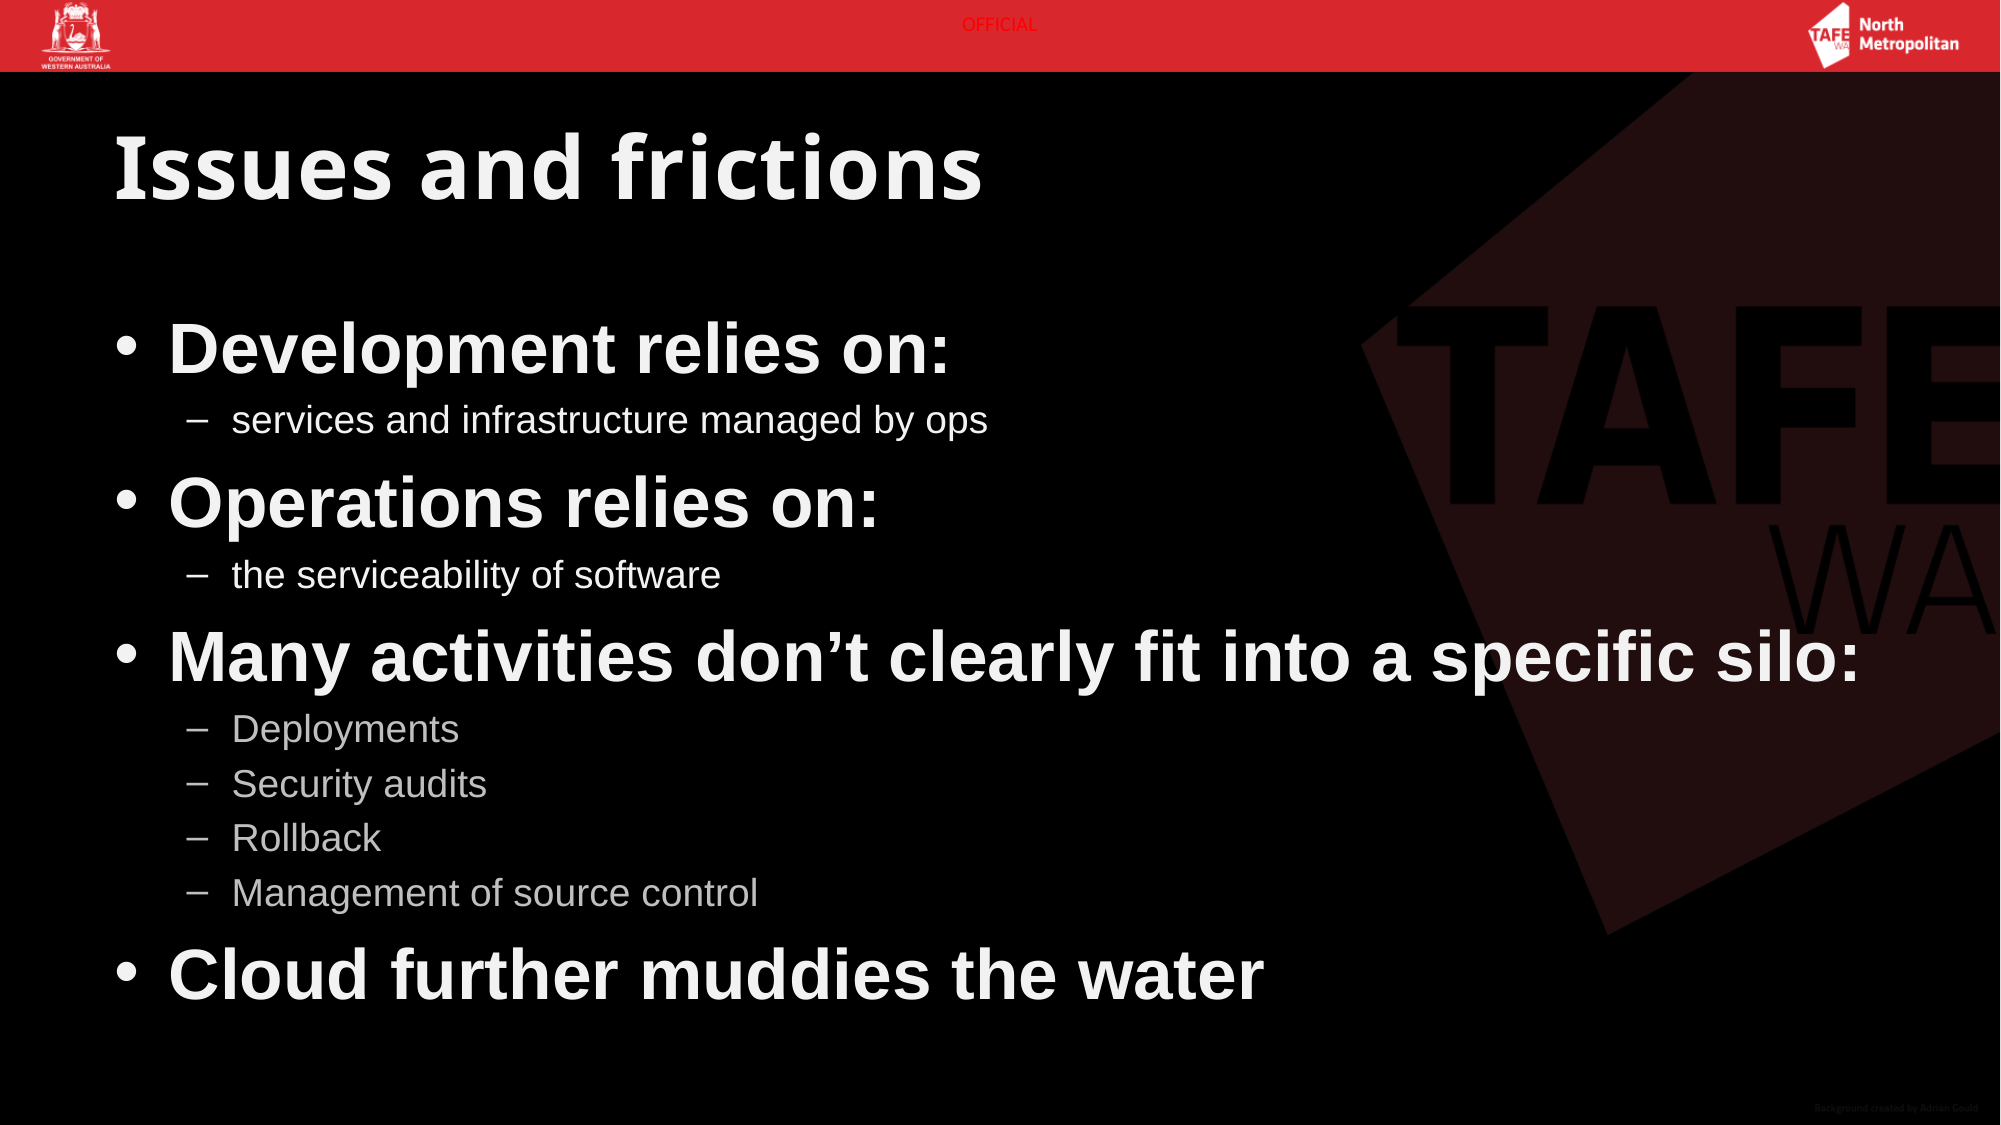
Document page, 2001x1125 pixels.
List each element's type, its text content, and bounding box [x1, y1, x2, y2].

title Issues and frictions [99, 82, 1900, 247]
list Development relies on: services and infrastructure managed by ops Operations relies on: the serviceability of software Many activities don’t clearly fit into a specific silo: Deployments Security audits Rollback Management of source control Cloud further muddies the water [99, 294, 1900, 1043]
picture [0, 0, 2001, 1125]
